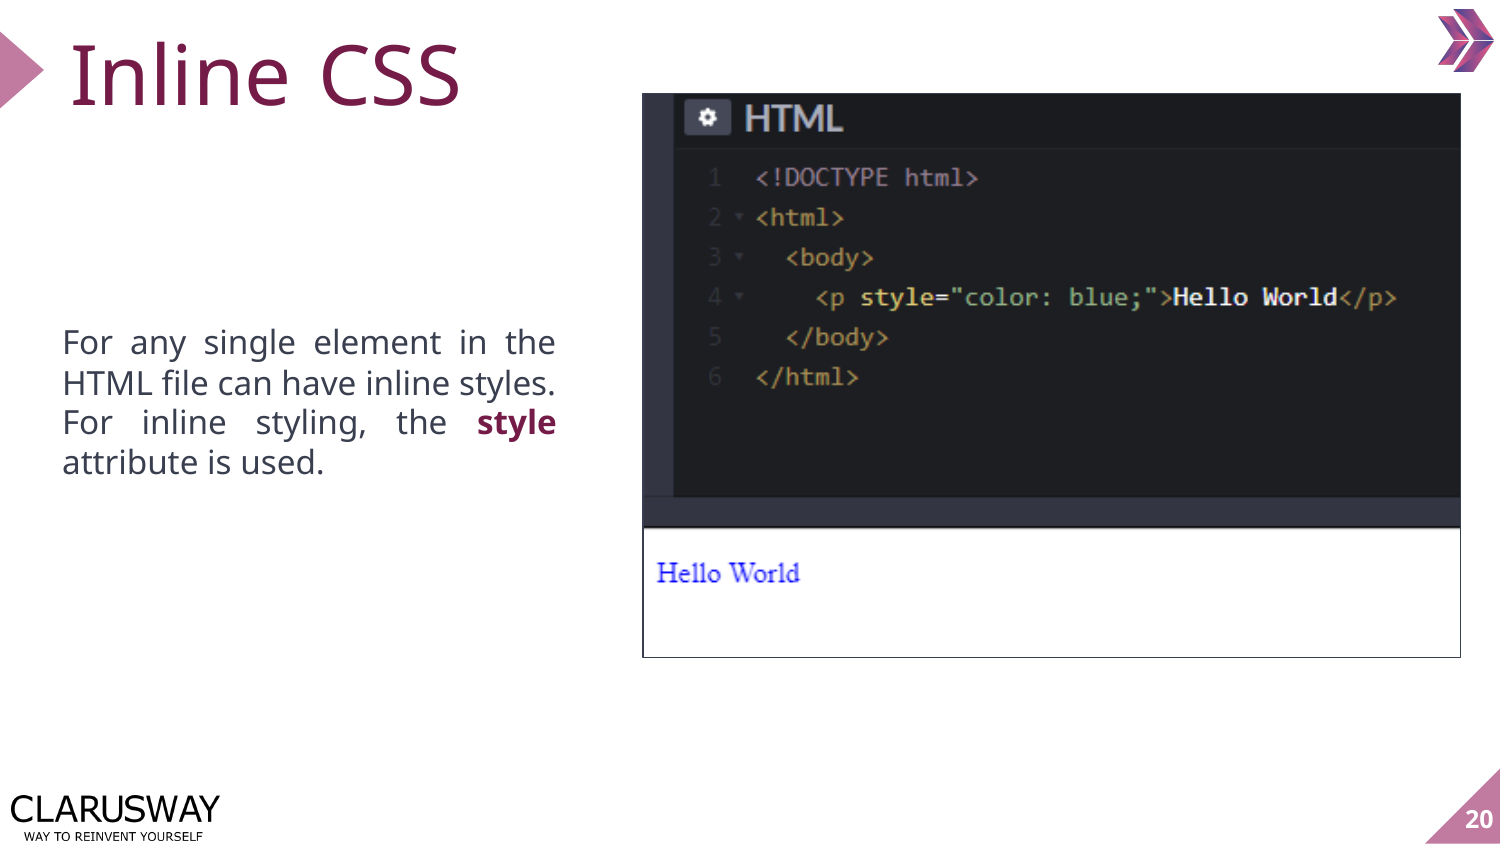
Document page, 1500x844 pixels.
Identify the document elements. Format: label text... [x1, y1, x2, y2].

picture [643, 94, 1460, 658]
picture [11, 795, 220, 841]
picture [1438, 9, 1494, 72]
slide_number ‹#› [1418, 760, 1494, 838]
title Inline CSS [70, 28, 1166, 132]
text_box For any single element in the HTML file can have inline styles. For inline styling, the style attribute is used. [47, 314, 573, 491]
